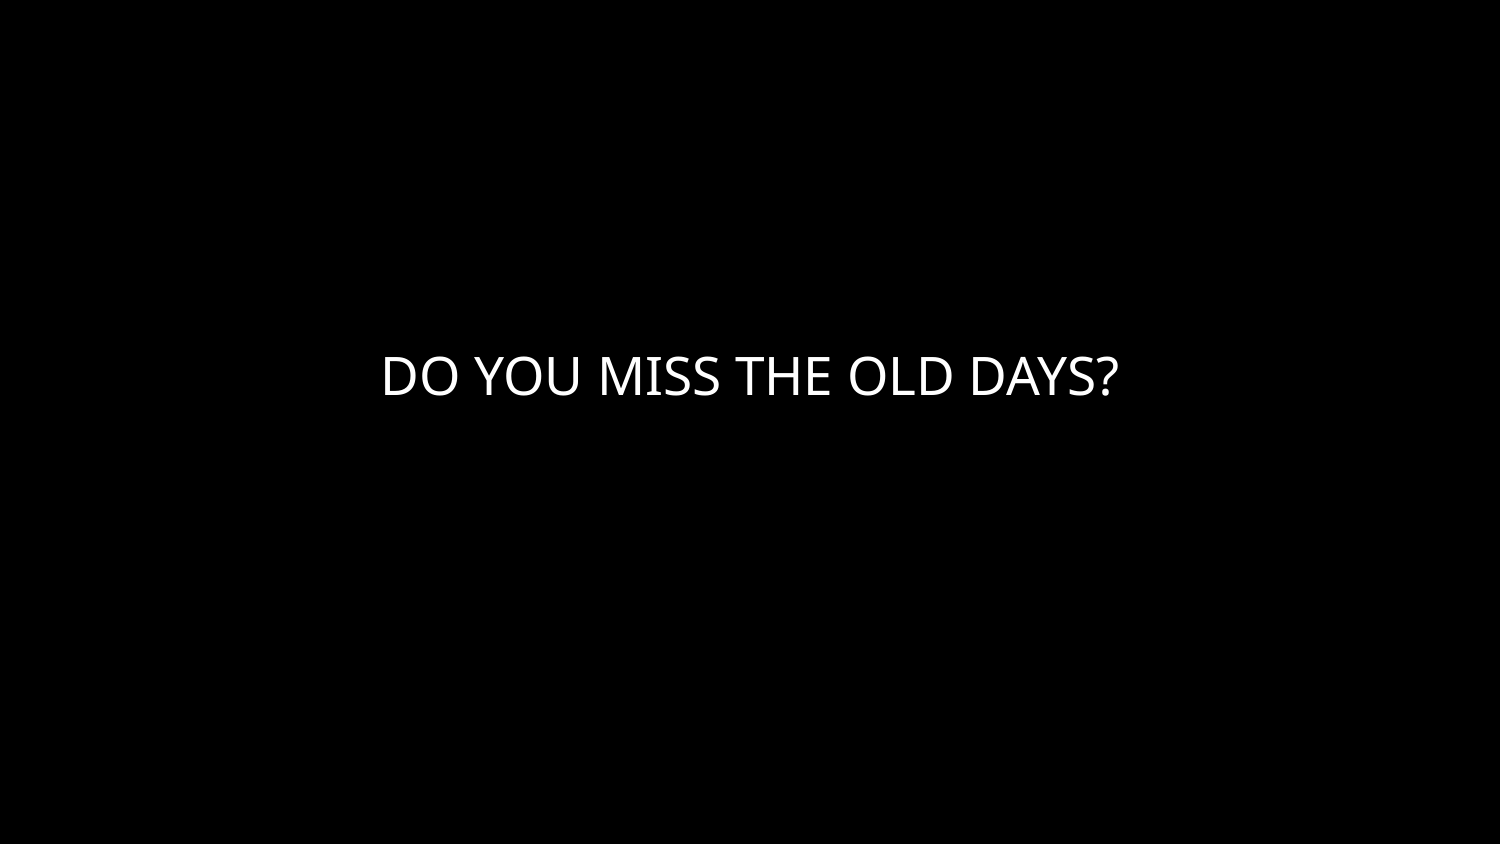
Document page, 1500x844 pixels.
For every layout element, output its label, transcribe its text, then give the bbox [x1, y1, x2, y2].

title DO YOU MISS THE OLD DAYS? [51, 327, 1449, 422]
